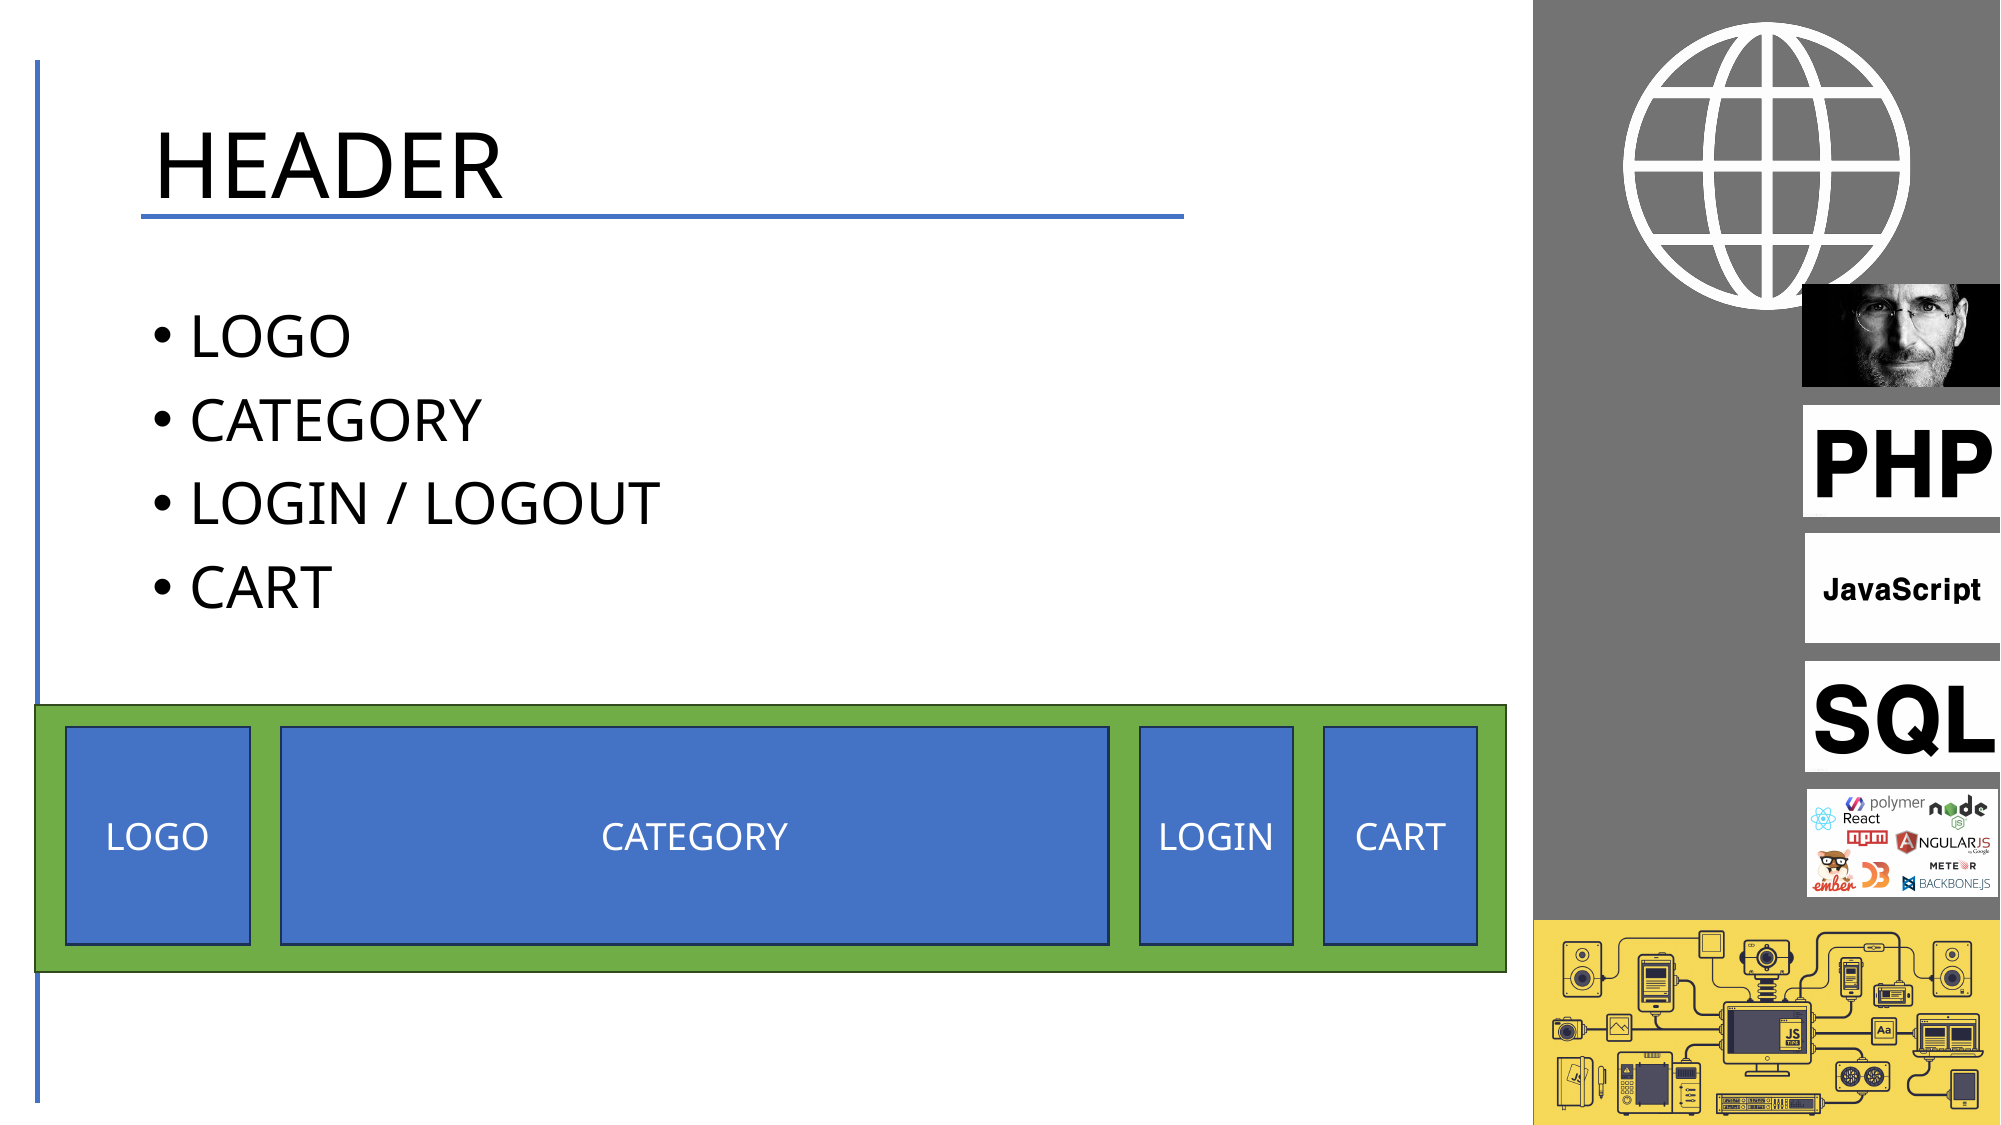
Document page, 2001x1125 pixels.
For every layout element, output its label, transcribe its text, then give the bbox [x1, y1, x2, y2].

text_box LOGIN [1139, 726, 1294, 946]
picture [1807, 789, 1998, 897]
text_box LOGO [65, 726, 251, 946]
text_box CATEGORY [280, 726, 1110, 946]
title HEADER [137, 59, 1863, 278]
text_box CART [1323, 726, 1478, 946]
picture [1534, 920, 2000, 1125]
picture [1805, 533, 2000, 643]
picture [1623, 22, 2000, 387]
text_box [34, 704, 137, 973]
list LOGO CATEGORY LOGIN / LOGOUT CART [137, 299, 1507, 1014]
picture [1803, 405, 2000, 517]
picture [1805, 661, 2001, 772]
